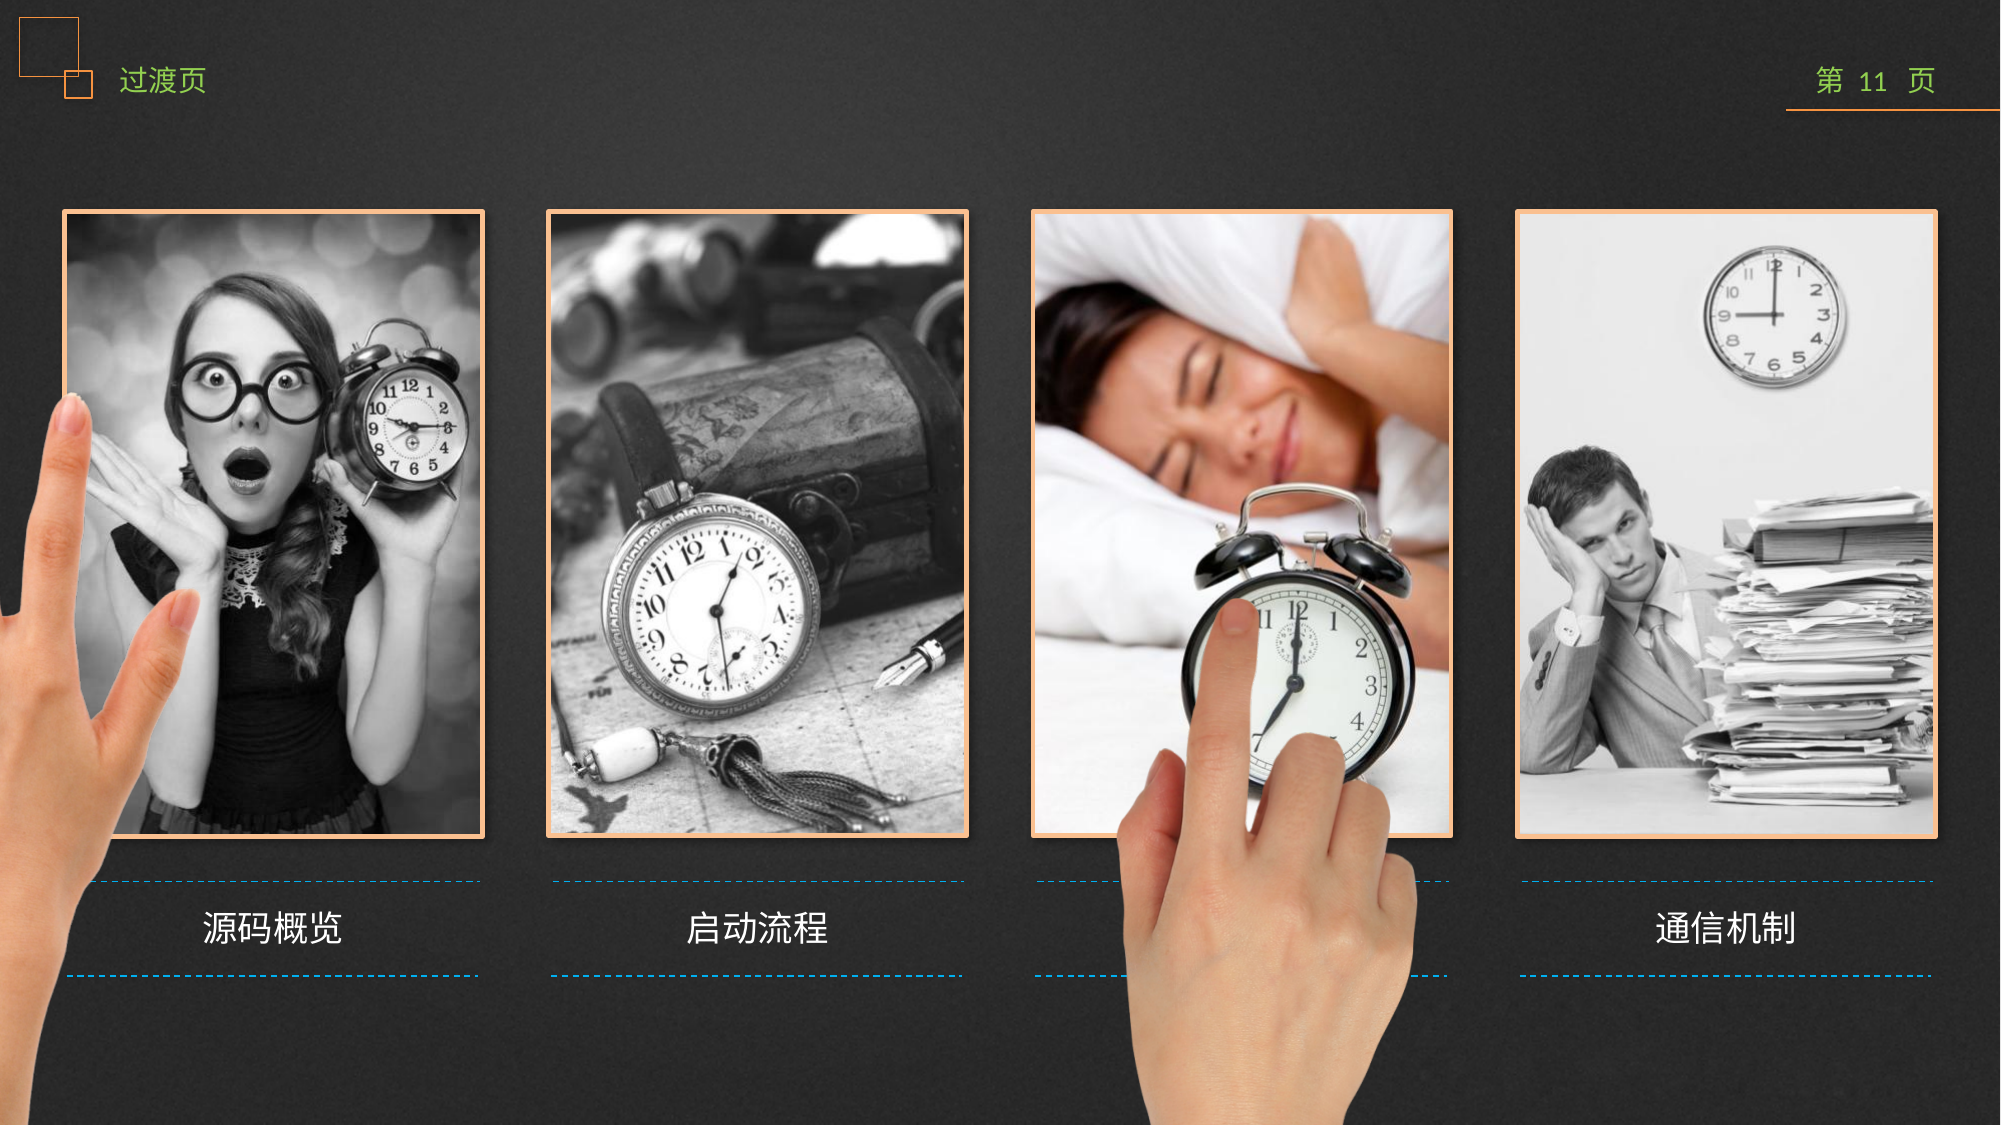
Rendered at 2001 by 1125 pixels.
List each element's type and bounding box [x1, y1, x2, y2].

text_box [66, 213, 480, 976]
text_box [550, 213, 965, 977]
text_box [1030, 213, 1449, 976]
picture [0, 0, 2001, 1125]
text_box [1519, 213, 1933, 977]
